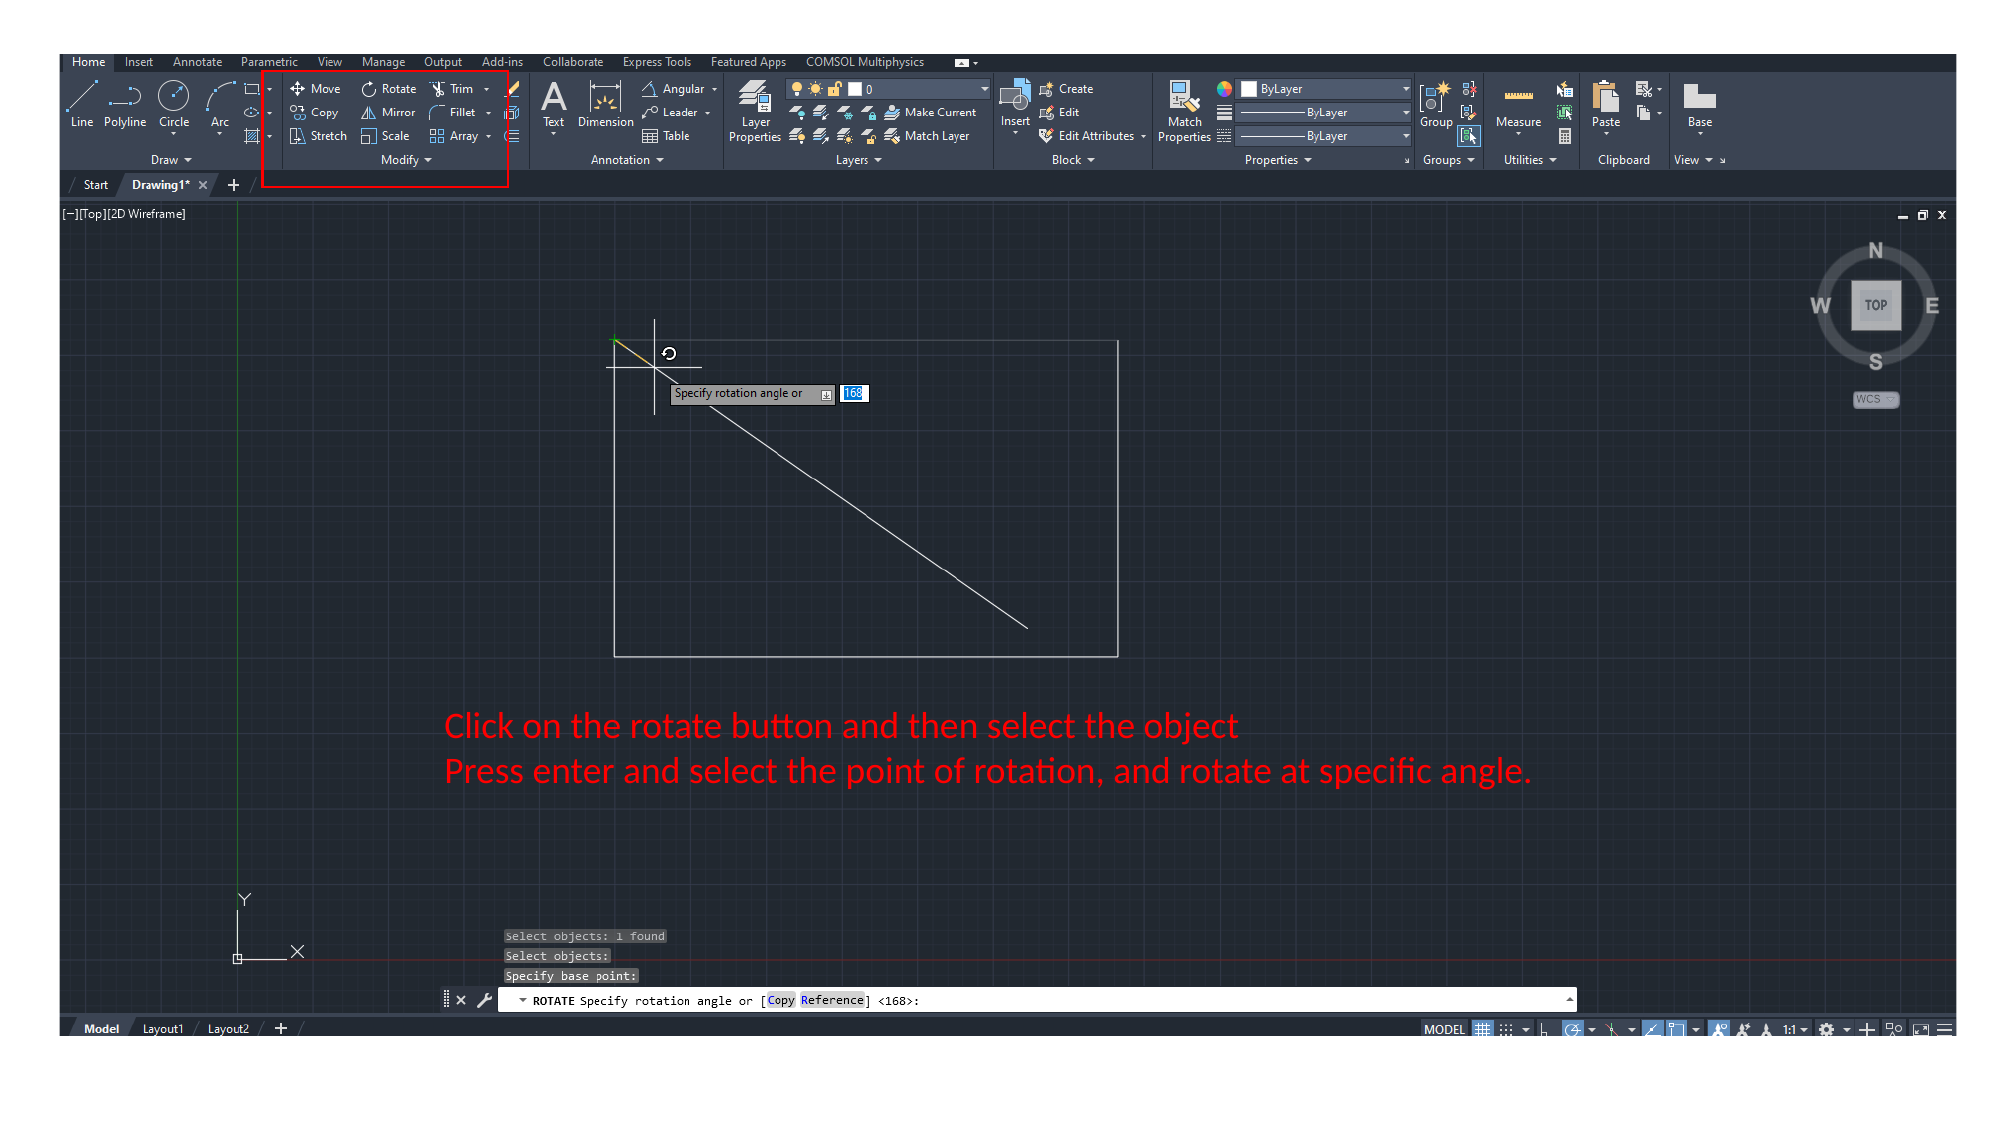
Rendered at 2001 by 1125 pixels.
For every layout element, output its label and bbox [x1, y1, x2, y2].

picture [59, 54, 1957, 1036]
